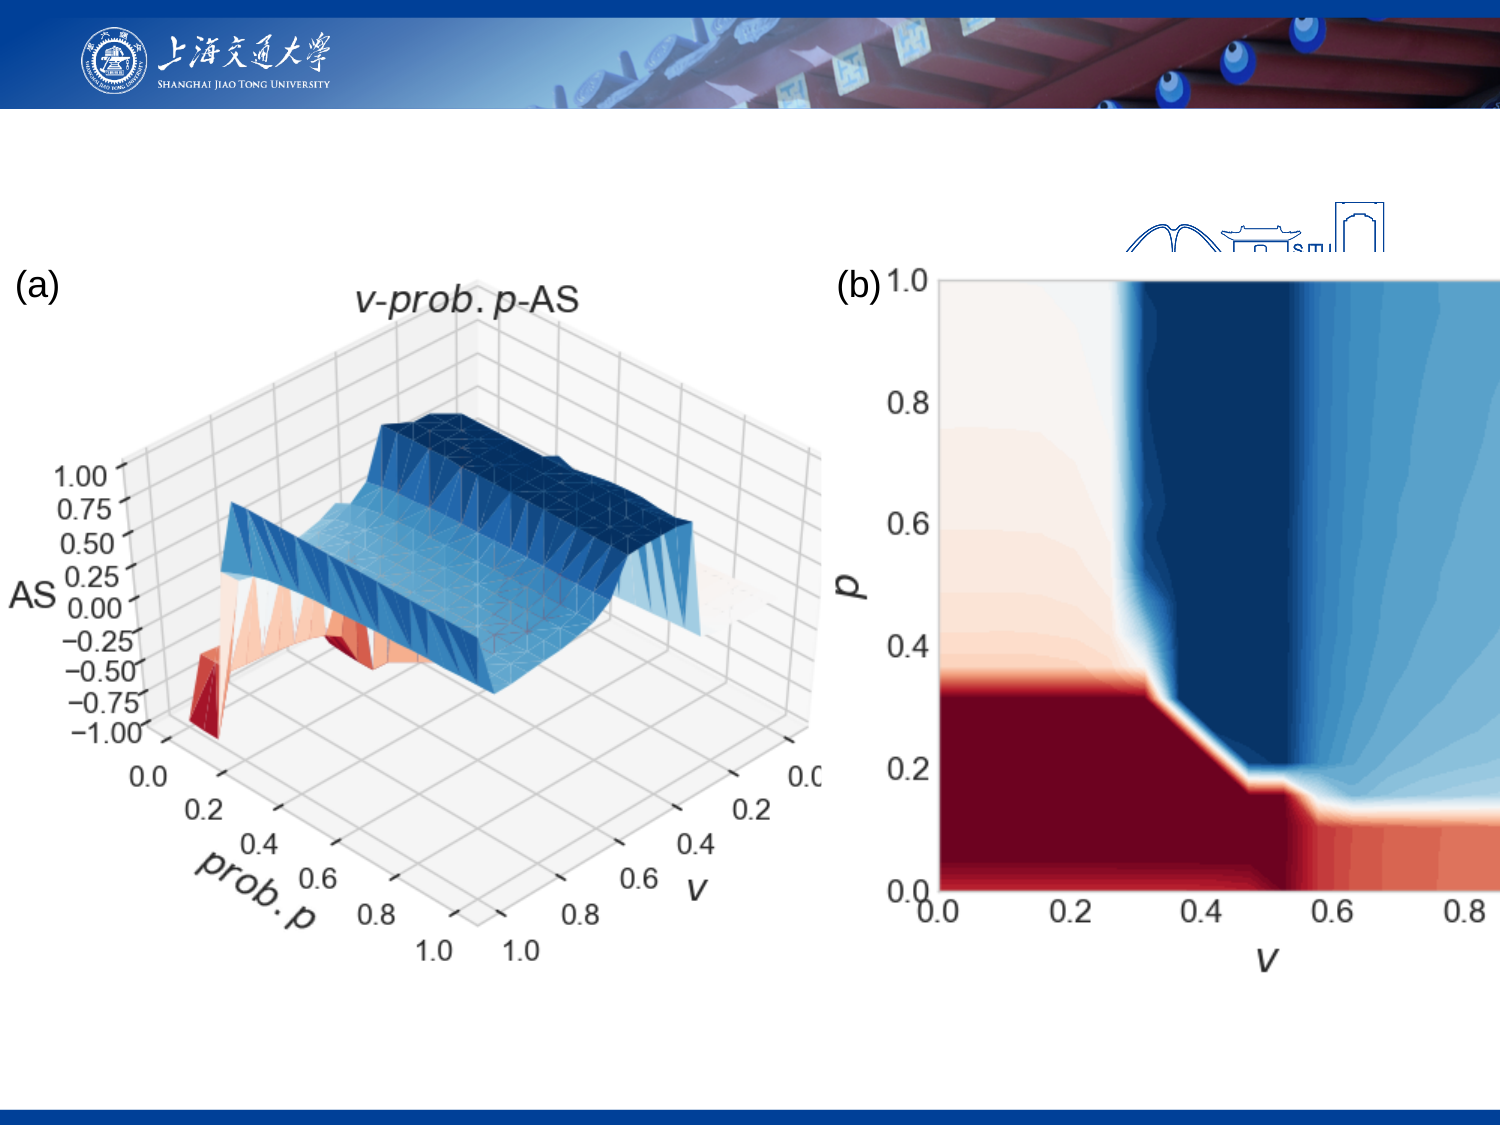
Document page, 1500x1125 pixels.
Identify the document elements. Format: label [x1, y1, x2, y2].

picture [0, 252, 1500, 979]
picture [0, 18, 1500, 109]
